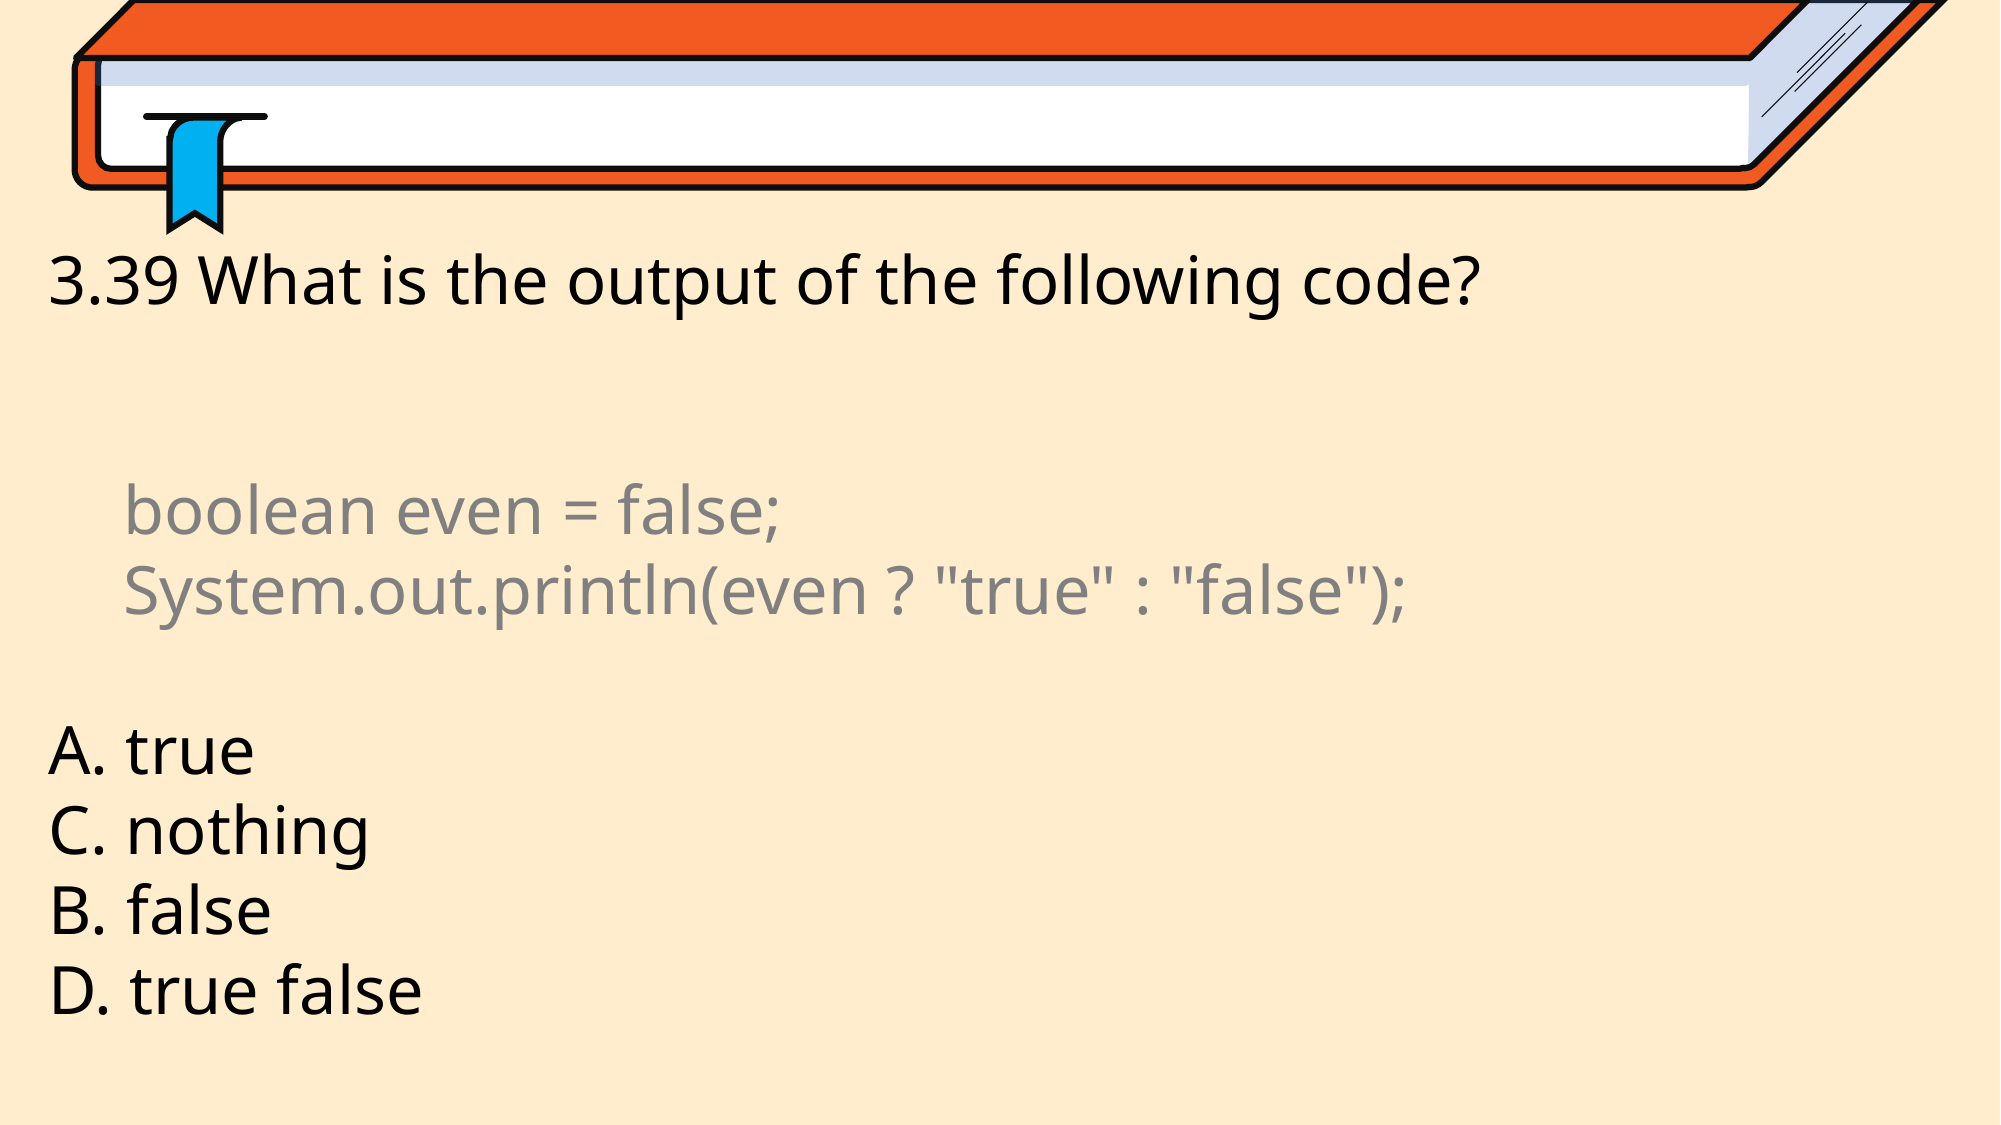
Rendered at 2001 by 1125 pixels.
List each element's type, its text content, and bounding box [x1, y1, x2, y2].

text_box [74, 0, 1944, 230]
text_box 3.39 What is the output of the following code? boolean even = false; System.out.println(even ? "true" : "false"); A. true C. nothing B. false D. true false [33, 230, 1967, 1035]
